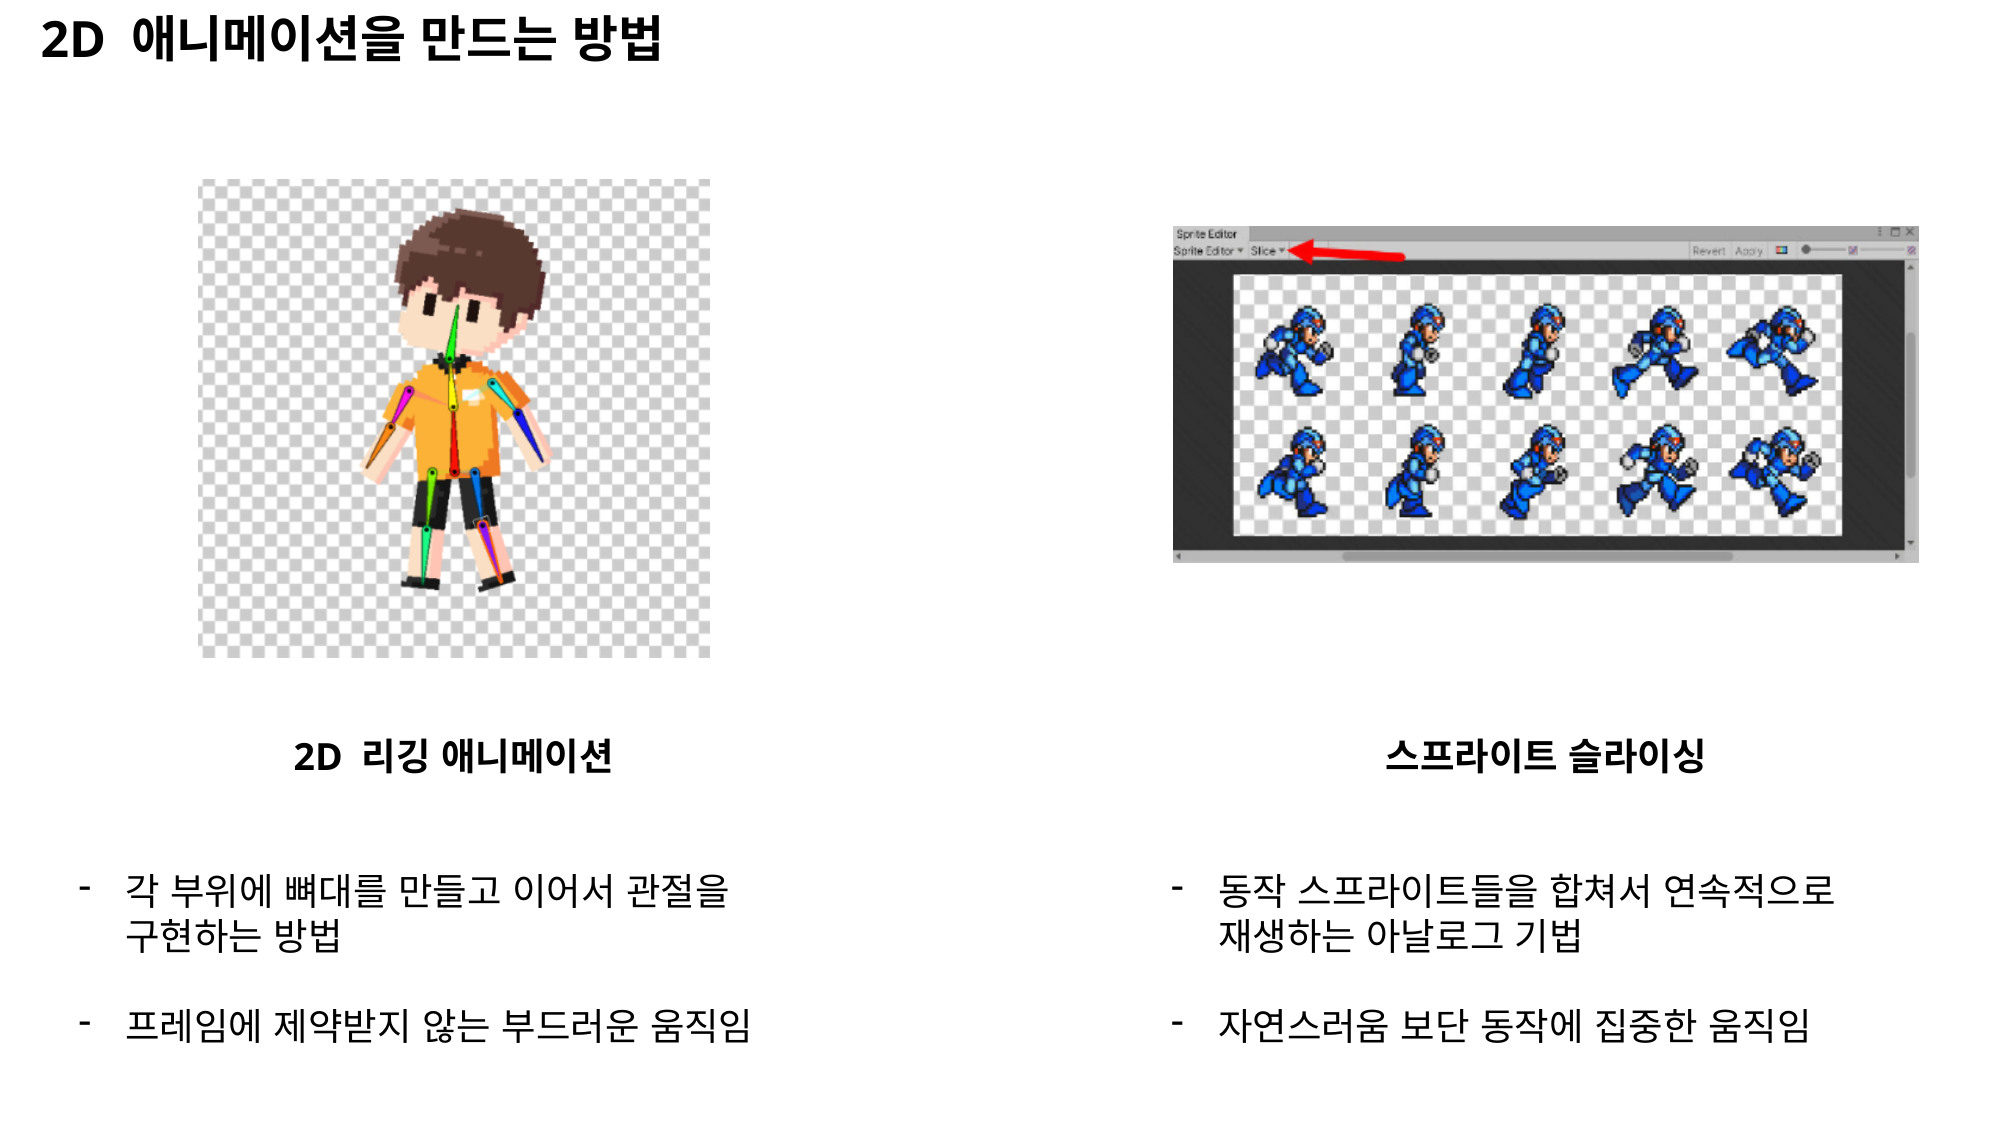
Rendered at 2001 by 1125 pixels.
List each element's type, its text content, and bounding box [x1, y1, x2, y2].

text_box 스프라이트 슬라이싱 동작 스프라이트들을 합쳐서 연속적으로 재생하는 아날로그 기법 자연스러움 보단 동작에 집중한 움직임 [1156, 725, 1937, 1056]
picture [1173, 226, 1919, 563]
text_box 2D 애니메이션을 만드는 방법 [25, 0, 681, 75]
text_box 2D 리깅 애니메이션 각 부위에 뼈대를 만들고 이어서 관절을 구현하는 방법 프레임에 제약받지 않는 부드러운 움직임 [63, 725, 844, 1056]
picture [198, 179, 710, 658]
